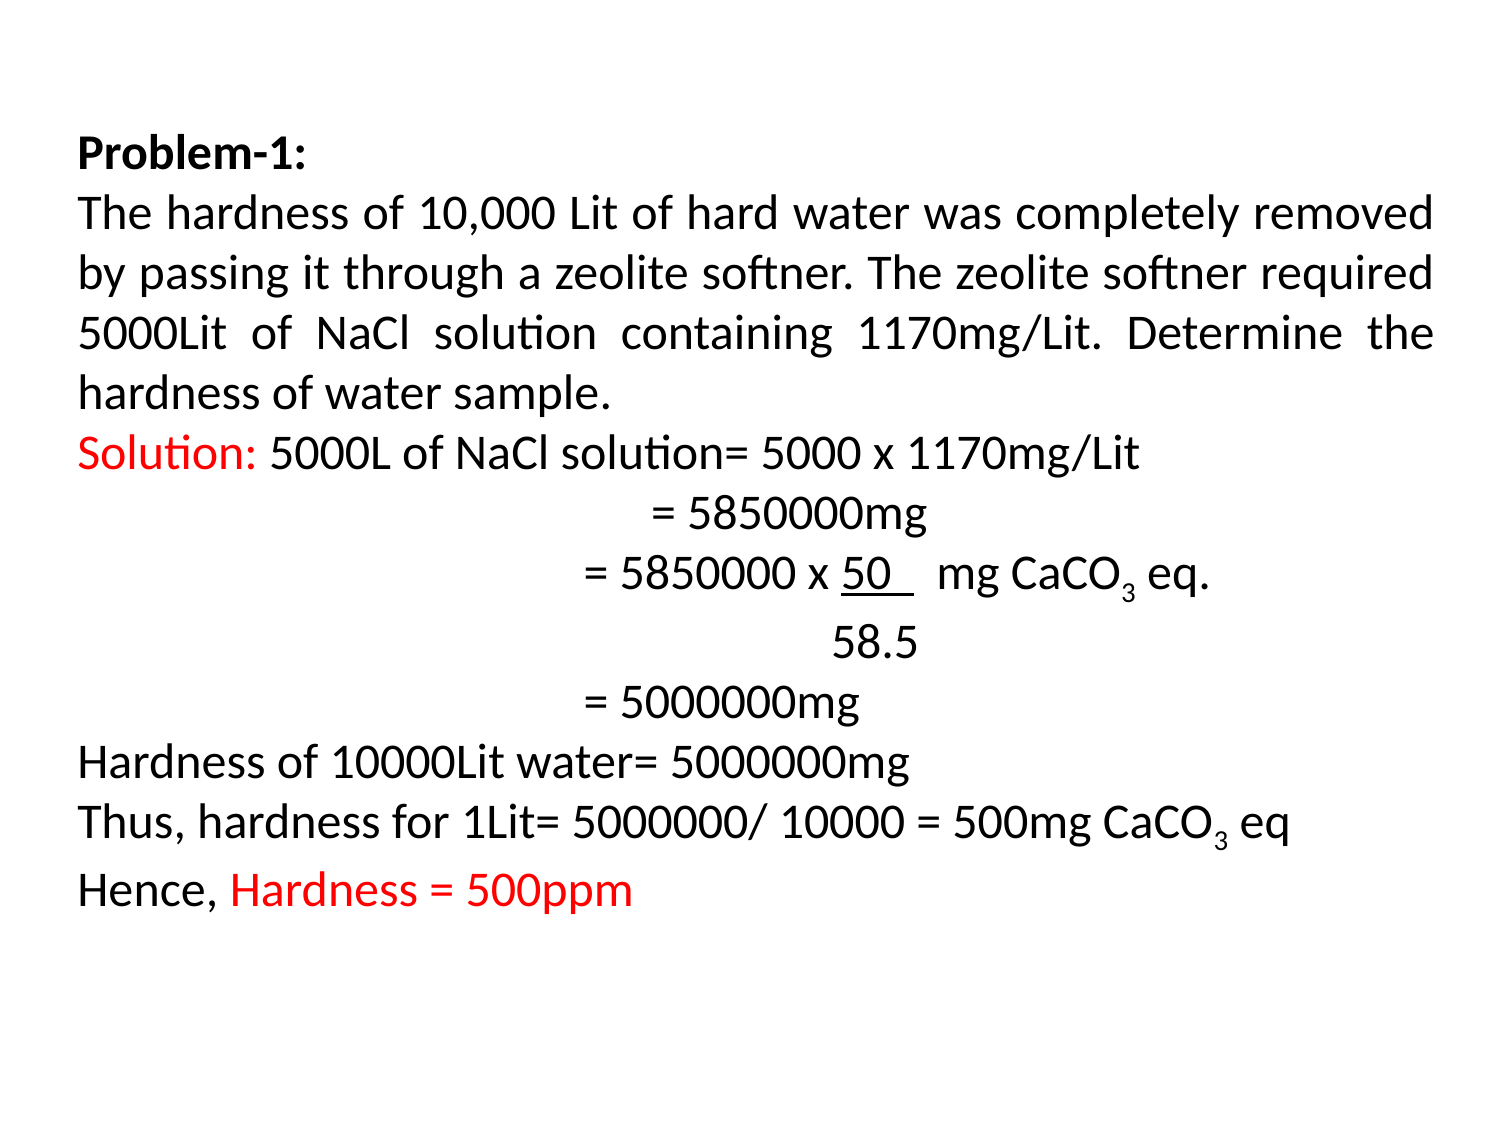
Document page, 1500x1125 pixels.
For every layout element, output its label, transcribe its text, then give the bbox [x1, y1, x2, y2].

text_box Problem-1: The hardness of 10,000 Lit of hard water was completely removed by passing it through a zeolite softner. The zeolite softner required 5000Lit of NaCl solution containing 1170mg/Lit. Determine the hardness of water sample. Solution: 5000L of NaCl solution= 5000 x 1170mg/Lit = 5850000mg = 5850000 x 50 mg CaCO3 eq. 58.5 = 5000000mg Hardness of 10000Lit water= 5000000mg Thus, hardness for 1Lit= 5000000/ 10000 = 500mg CaCO3 eq Hence, Hardness = 500ppm [62, 112, 1450, 924]
